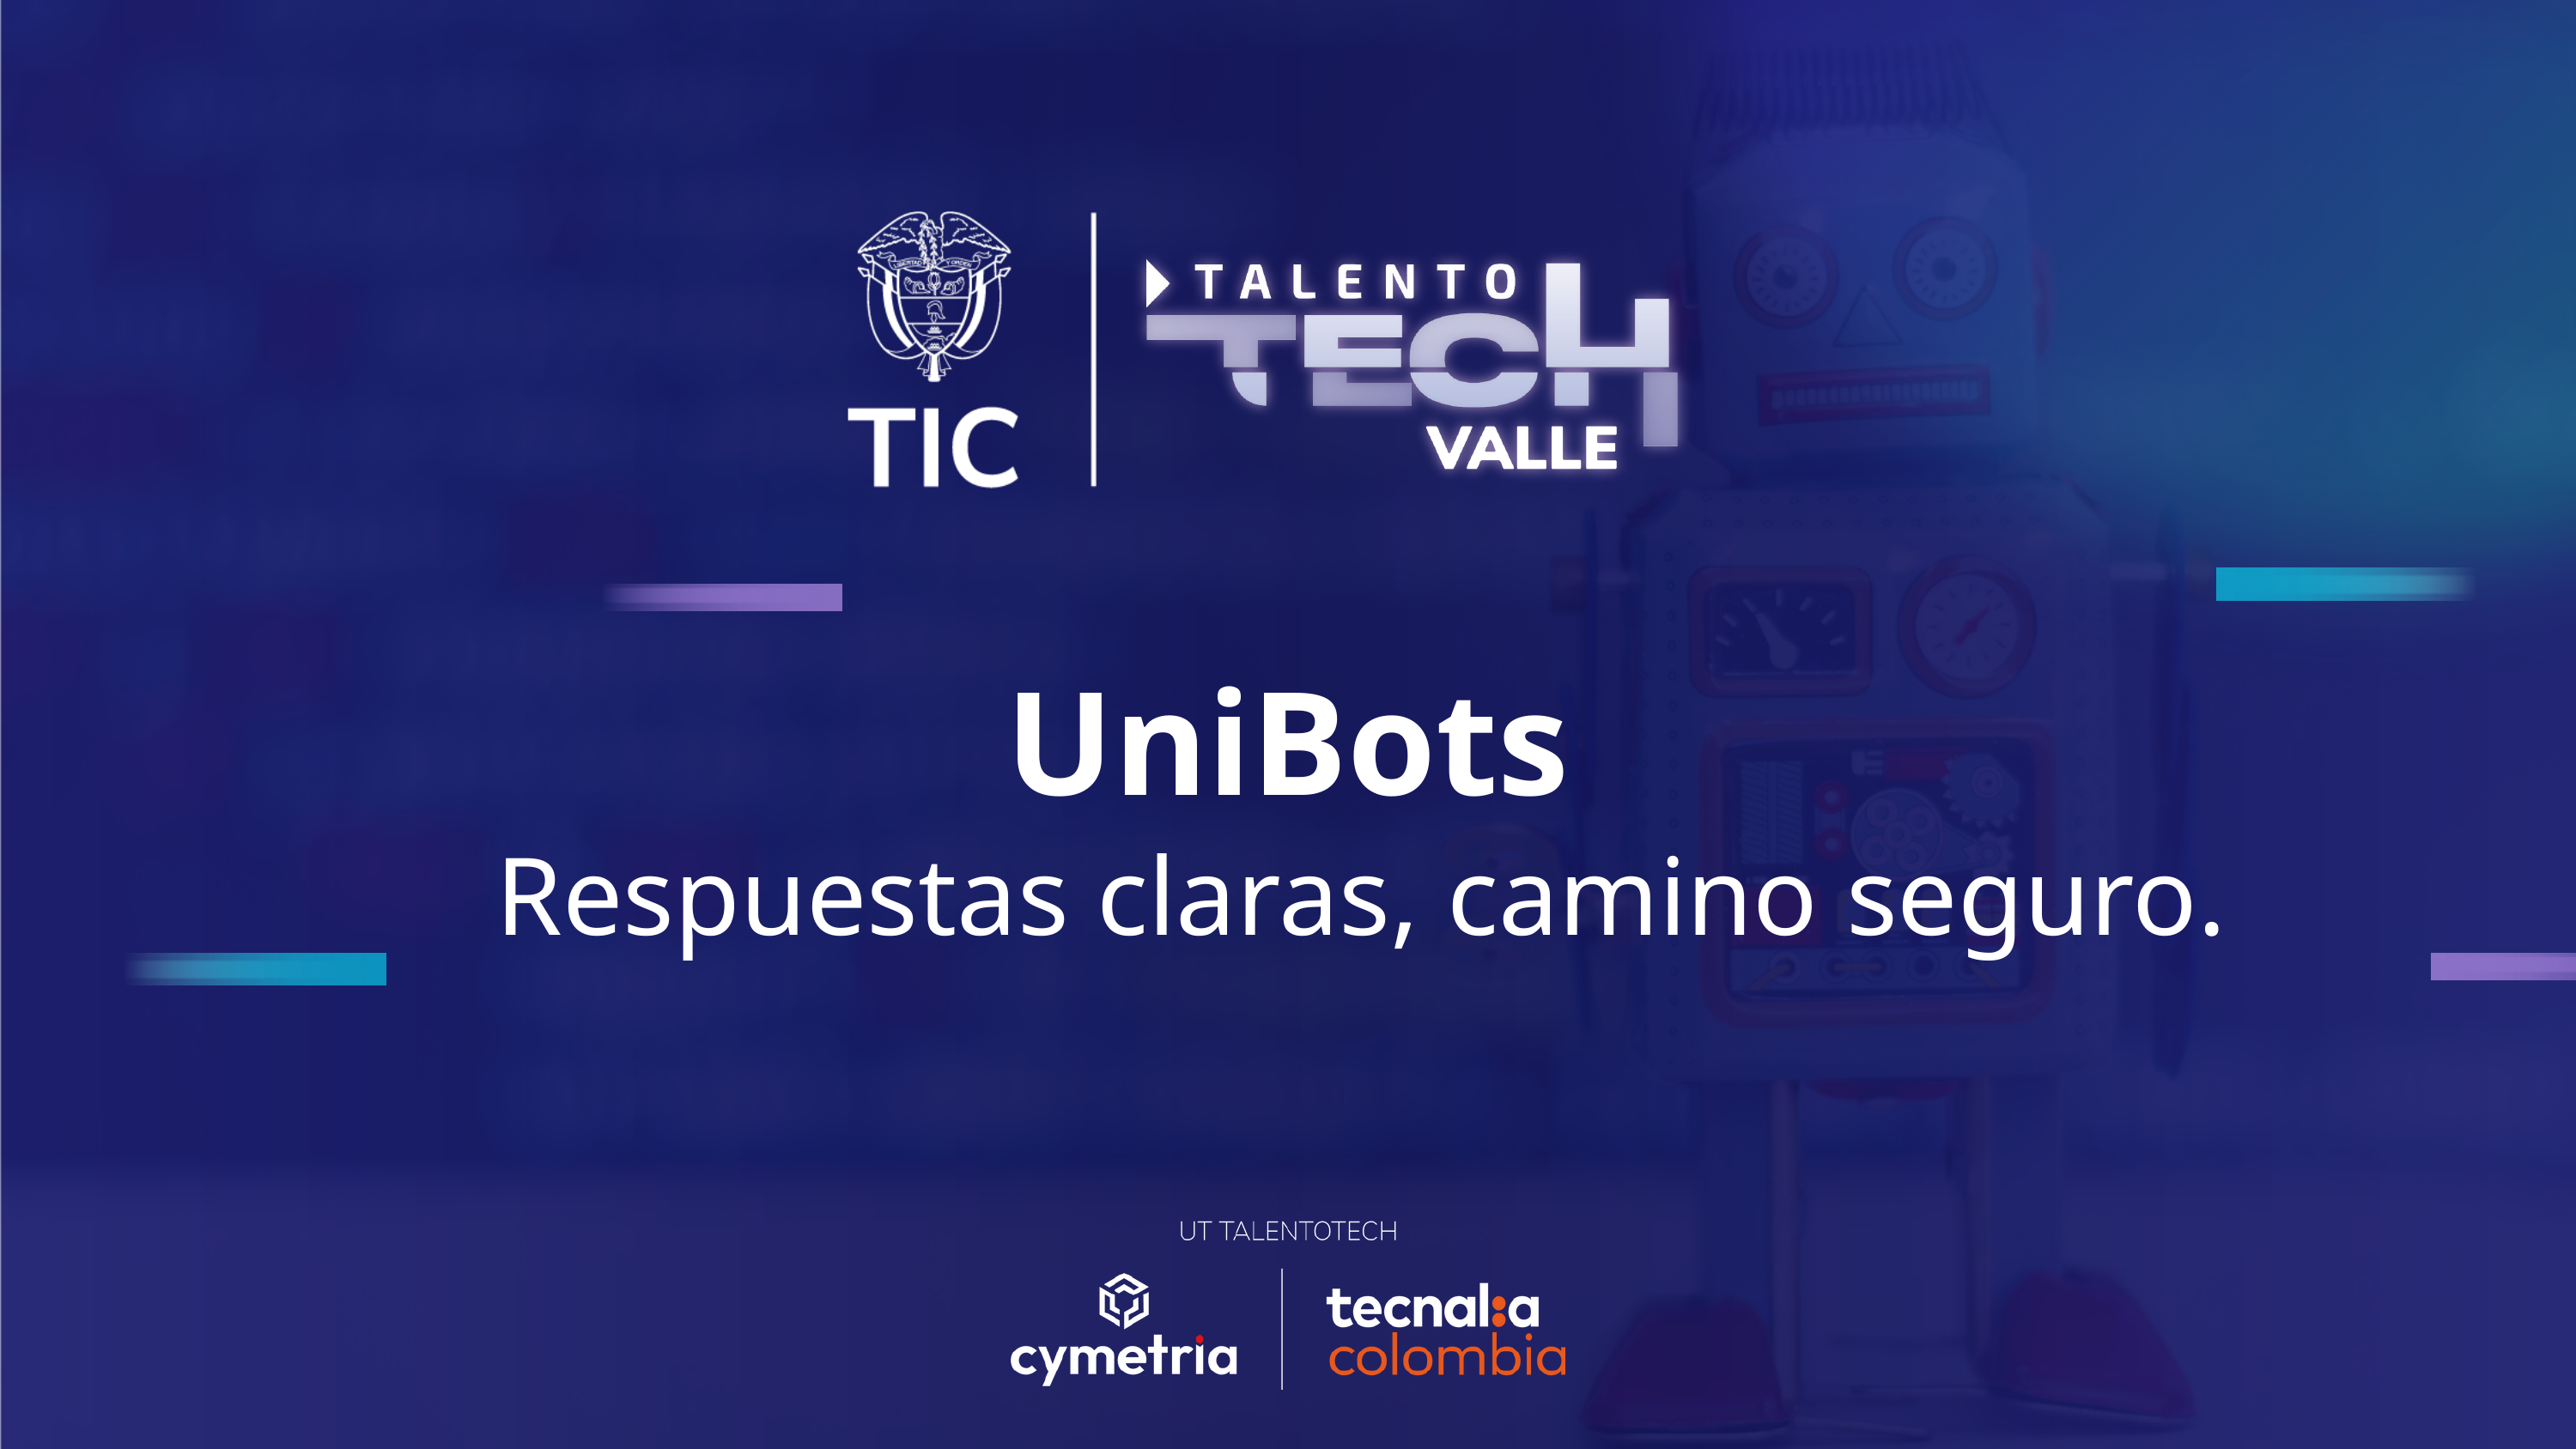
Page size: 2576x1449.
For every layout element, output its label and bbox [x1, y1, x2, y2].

picture [1126, 239, 1697, 488]
text_box [0, 0, 2576, 1449]
